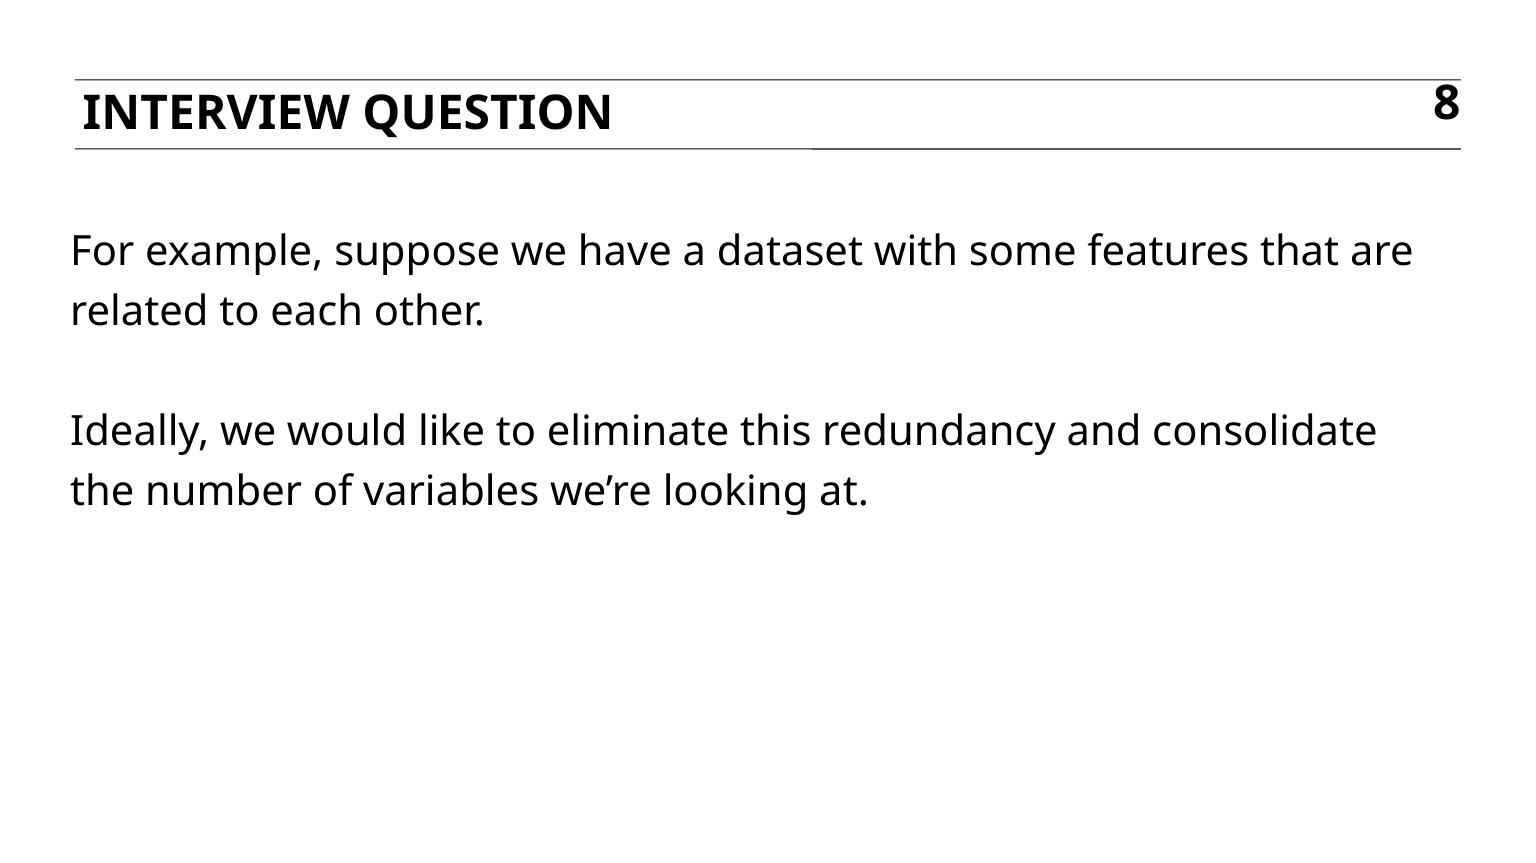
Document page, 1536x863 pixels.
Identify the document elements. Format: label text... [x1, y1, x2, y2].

list Interview question [67, 81, 1118, 132]
slide_number 8 [1419, 86, 1461, 138]
text_box For example, suppose we have a dataset with some features that are related to each other. Ideally, we would like to eliminate this redundancy and consolidate the number of variables we’re looking at. [55, 206, 1468, 521]
